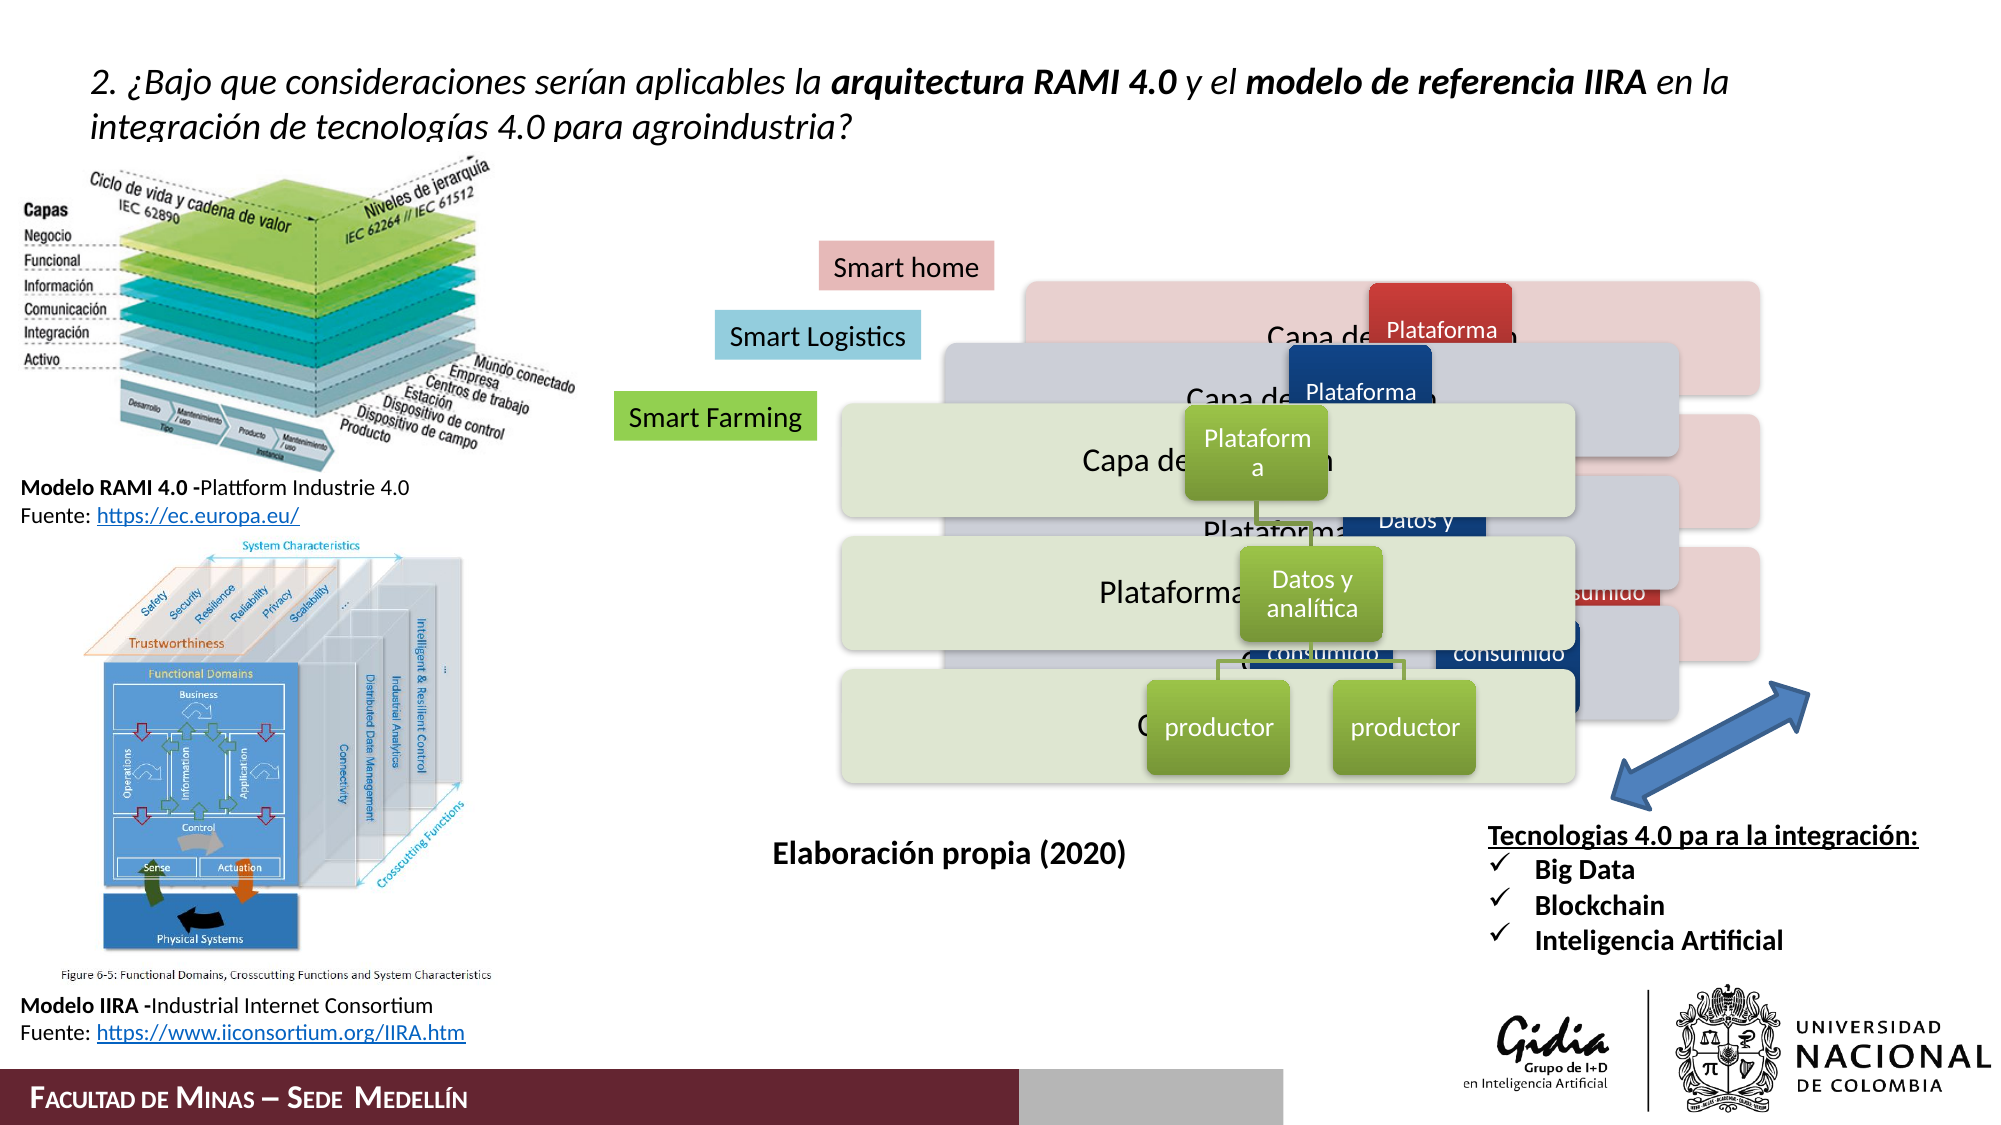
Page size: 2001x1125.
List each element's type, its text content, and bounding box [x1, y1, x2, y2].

text_box Modelo RAMI 4.0 -Plattform Industrie 4.0 Fuente: https://ec.europa.eu/ [5, 465, 426, 535]
text_box Smart Logistics [714, 309, 922, 360]
picture [37, 524, 508, 992]
text_box Smart Farming [614, 391, 818, 441]
text_box 2. ¿Bajo que consideraciones serían aplicables la arquitectura RAMI 4.0 y el modelo de referencia IIRA en la integración de tecnologías 4.0 para agroindustria? [75, 49, 1825, 155]
picture [1463, 983, 1992, 1113]
text_box Elaboración propia (2020) [757, 824, 1143, 880]
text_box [945, 342, 1680, 723]
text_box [841, 403, 1576, 784]
text_box Modelo IIRA -Industrial Internet Consortium Fuente: https://www.iiconsortium.org/IIRA.htm [5, 982, 481, 1053]
text_box [1610, 680, 1811, 808]
text_box Smart home [818, 240, 995, 291]
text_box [1025, 281, 1760, 662]
picture [18, 142, 591, 473]
text_box Tecnologias 4.0 pa ra la integración: Big Data Blockchain Inteligencia Artificial [1473, 808, 2000, 1083]
